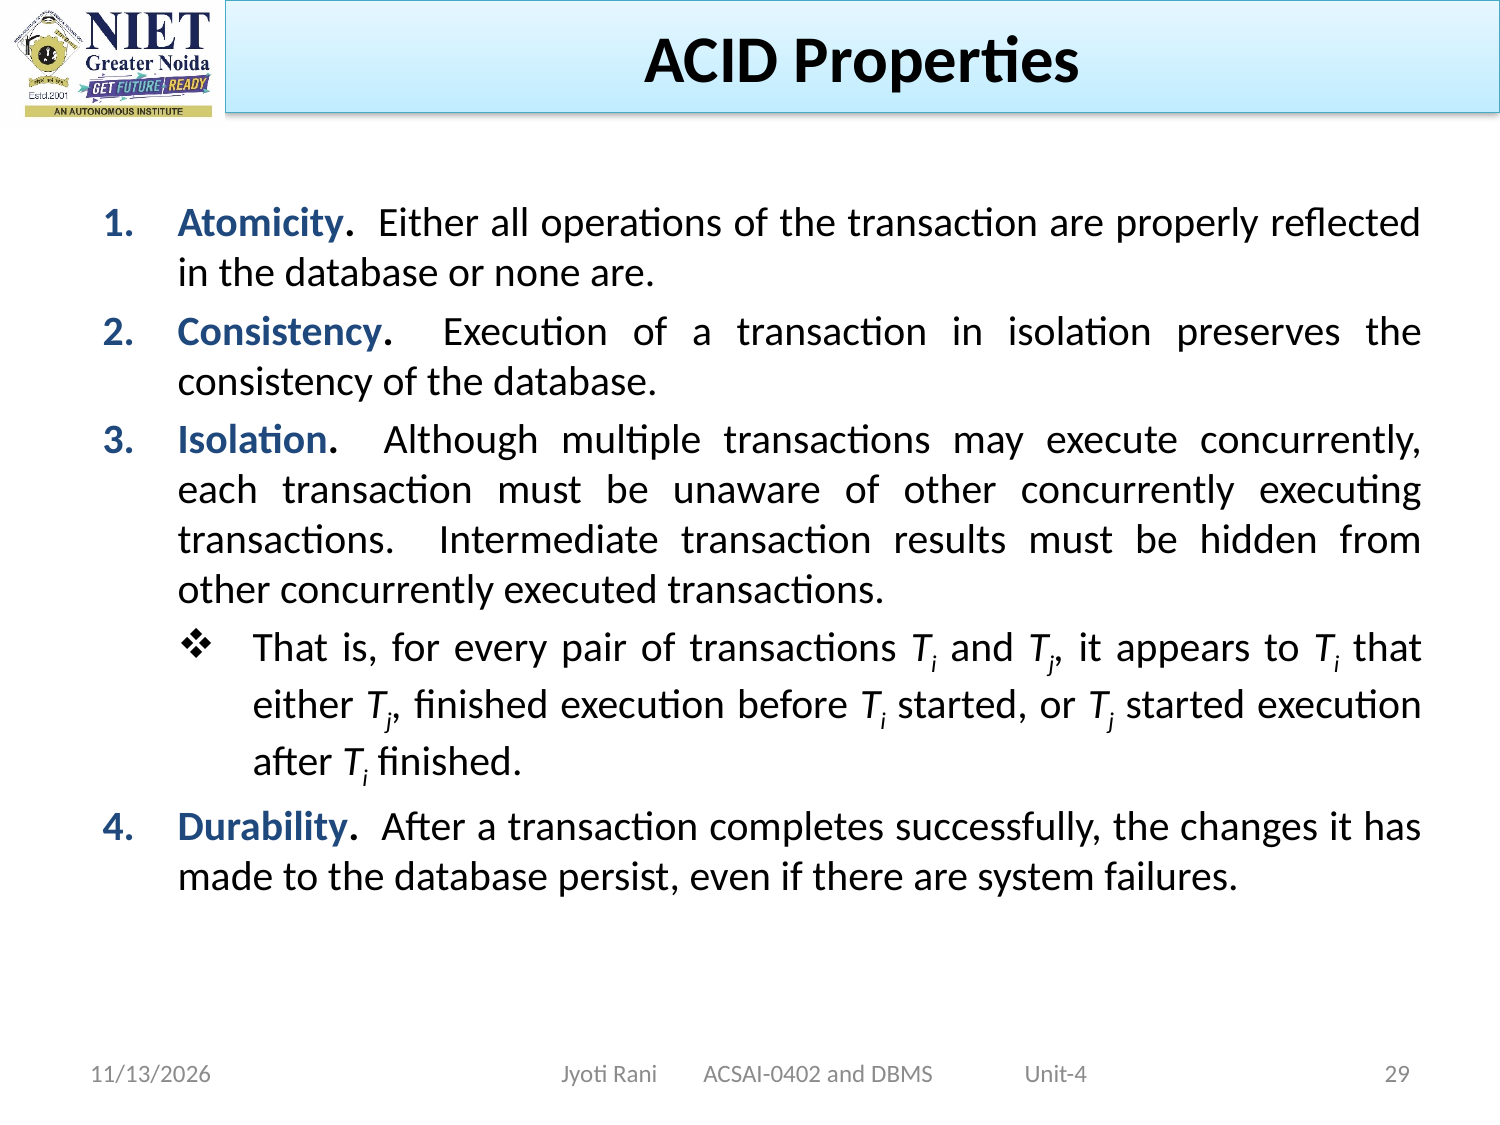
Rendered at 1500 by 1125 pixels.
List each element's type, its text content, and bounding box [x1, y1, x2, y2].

picture [0, 0, 226, 128]
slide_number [75, 1042, 412, 1103]
slide_number 29 [1074, 1042, 1425, 1103]
footer Jyoti Rani ACSAI-0402 and DBMS Unit-4 [412, 1042, 1074, 1103]
list Atomicity. Either all operations of the transaction are properly reflected in the database or none are. Consistency. Execution of a transaction in isolation preserves the consistency of the database. Isolation. Although multiple transactions may execute concurrently, each transaction must be unaware of other concurrently executing transactions. Intermediate transaction results must be hidden from other concurrently executed transactions. That is, for every pair of transactions Ti and Tj, it appears to Ti that either Tj, finished execution before Ti started, or Tj started execution after Ti finished. Durability. After a transaction completes successfully, the changes it has made to the database persist, even if there are system failures. [87, 187, 1438, 930]
text_box ACID Properties [226, 0, 1500, 113]
